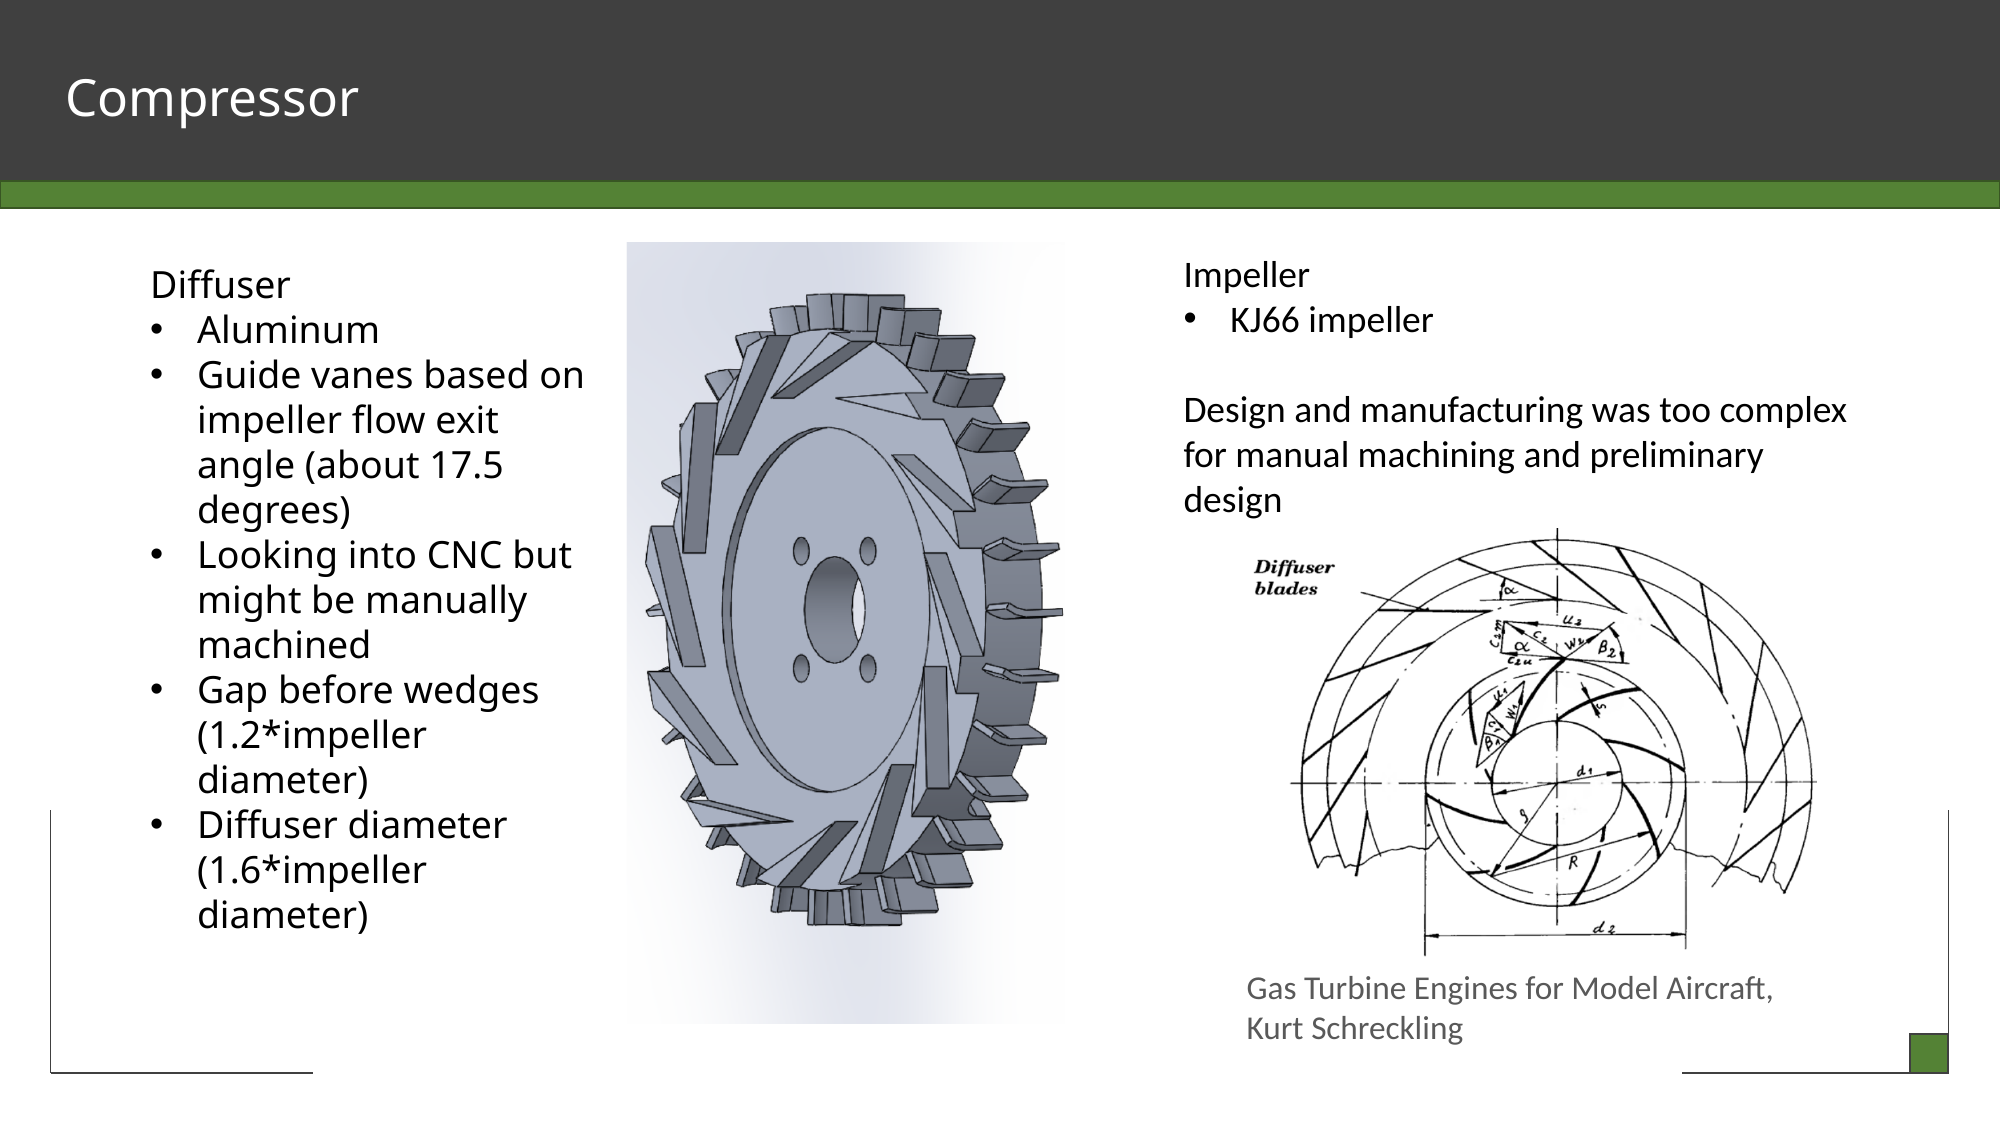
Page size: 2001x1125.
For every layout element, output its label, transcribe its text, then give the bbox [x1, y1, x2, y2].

picture [1247, 528, 1817, 958]
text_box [1682, 810, 1949, 1074]
text_box [0, 180, 2000, 209]
text_box Diffuser Aluminum Guide vanes based on impeller flow exit angle (about 17.5 degrees) Looking into CNC but might be manually machined Gap before wedges (1.2*impeller diameter) Diffuser diameter (1.6*impeller diameter) [135, 253, 602, 1124]
title Compressor [50, 64, 1776, 136]
picture [454, 243, 1237, 1024]
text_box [50, 810, 313, 1074]
text_box [0, 0, 2000, 180]
text_box Gas Turbine Engines for Model Aircraft, Kurt Schreckling [1231, 959, 1682, 1054]
text_box Impeller KJ66 impeller Design and manufacturing was too complex for manual machining and preliminary design [1168, 242, 1882, 528]
